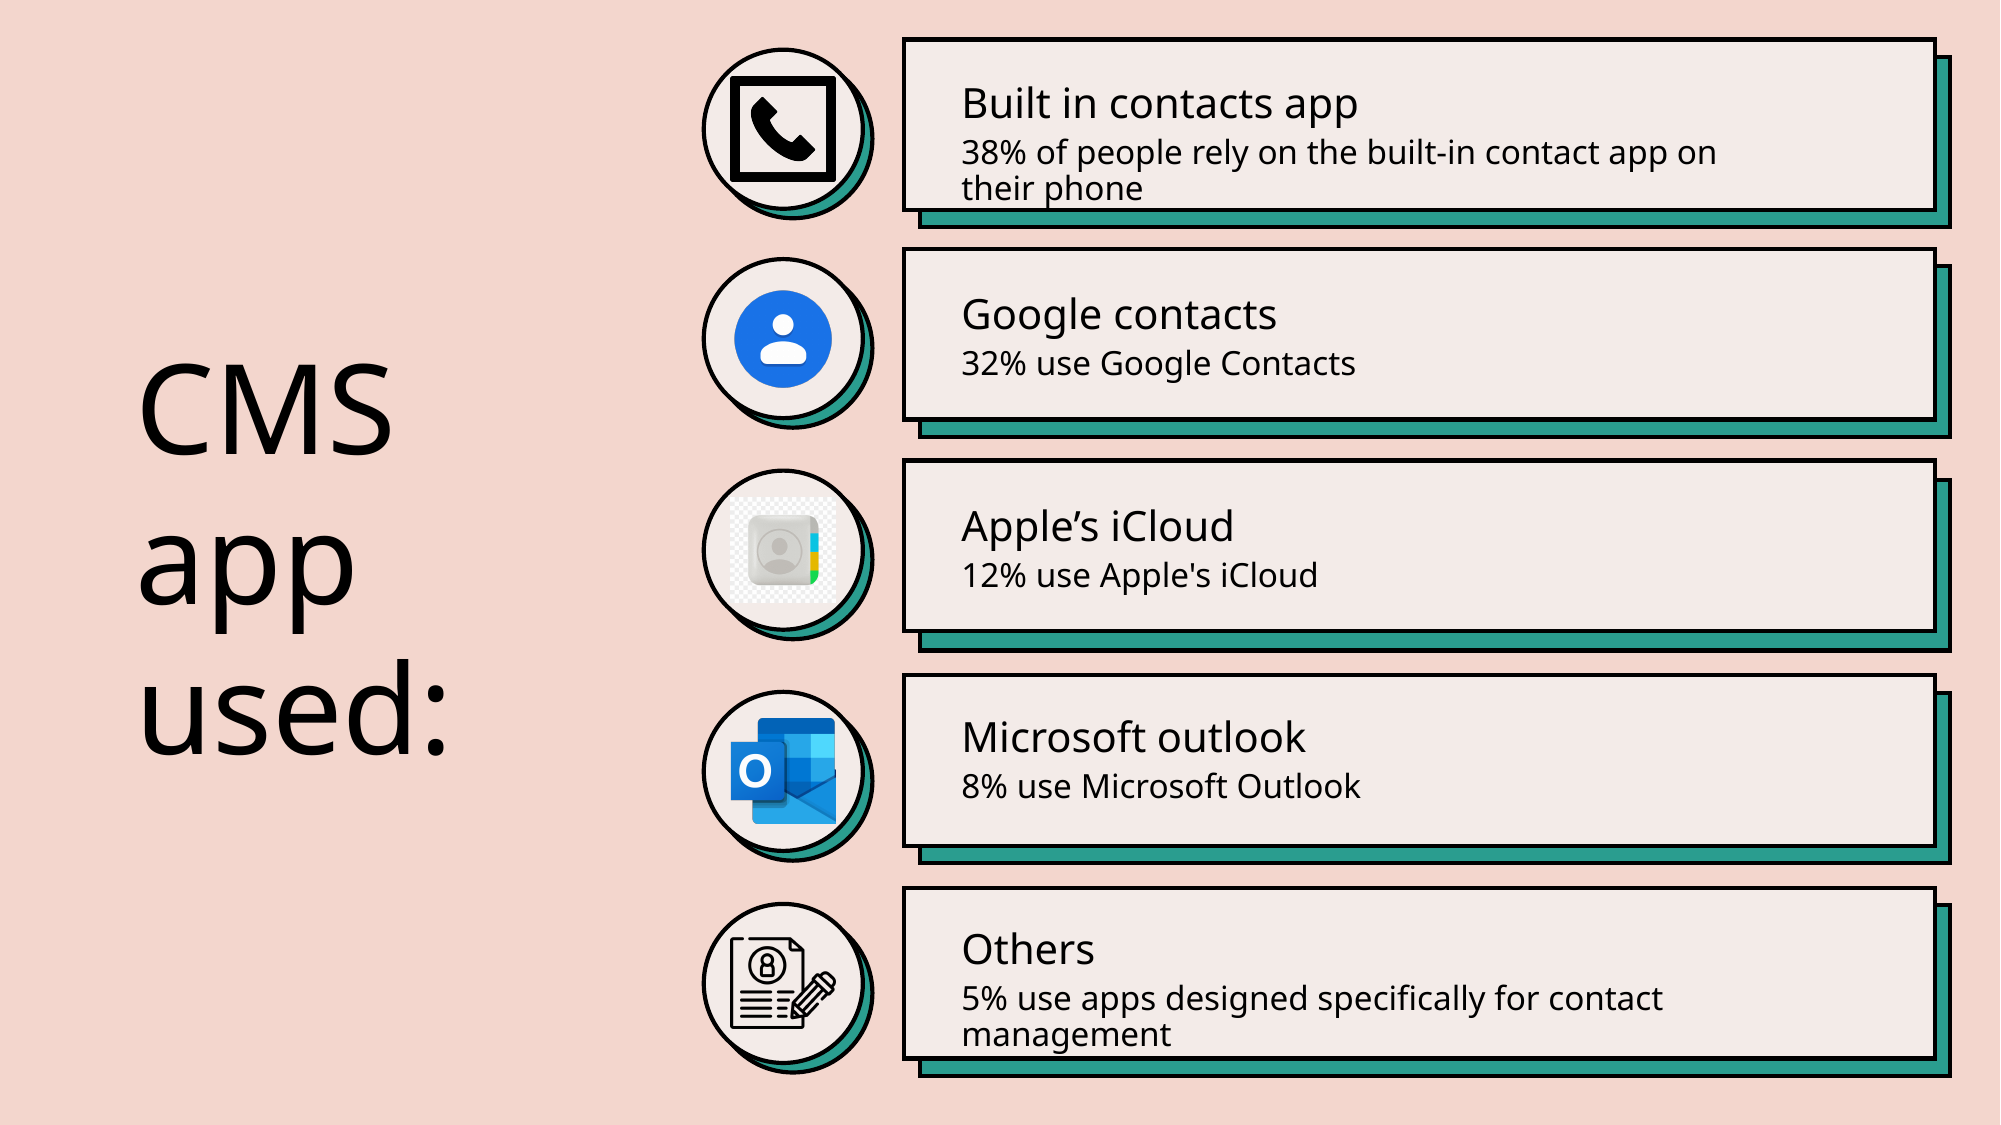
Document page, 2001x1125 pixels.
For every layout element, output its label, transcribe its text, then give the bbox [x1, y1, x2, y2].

picture [730, 286, 836, 392]
title CMS app used: [120, 319, 647, 789]
picture [730, 930, 836, 1036]
list 8% use Microsoft Outlook [946, 762, 1772, 819]
list Google contacts [946, 286, 1577, 339]
list Built in contacts app [946, 75, 1577, 128]
list Others [946, 921, 1577, 974]
list Apple’s iCloud [946, 498, 1577, 551]
picture [730, 497, 836, 603]
list Microsoft outlook [946, 709, 1577, 762]
list 38% of people rely on the built-in contact app on their phone [946, 128, 1772, 184]
list 5% use apps designed specifically for contact management [946, 974, 1772, 1030]
picture [730, 718, 836, 824]
list 32% use Google Contacts [946, 339, 1772, 396]
list 12% use Apple's iCloud [946, 551, 1772, 607]
picture [730, 76, 836, 182]
